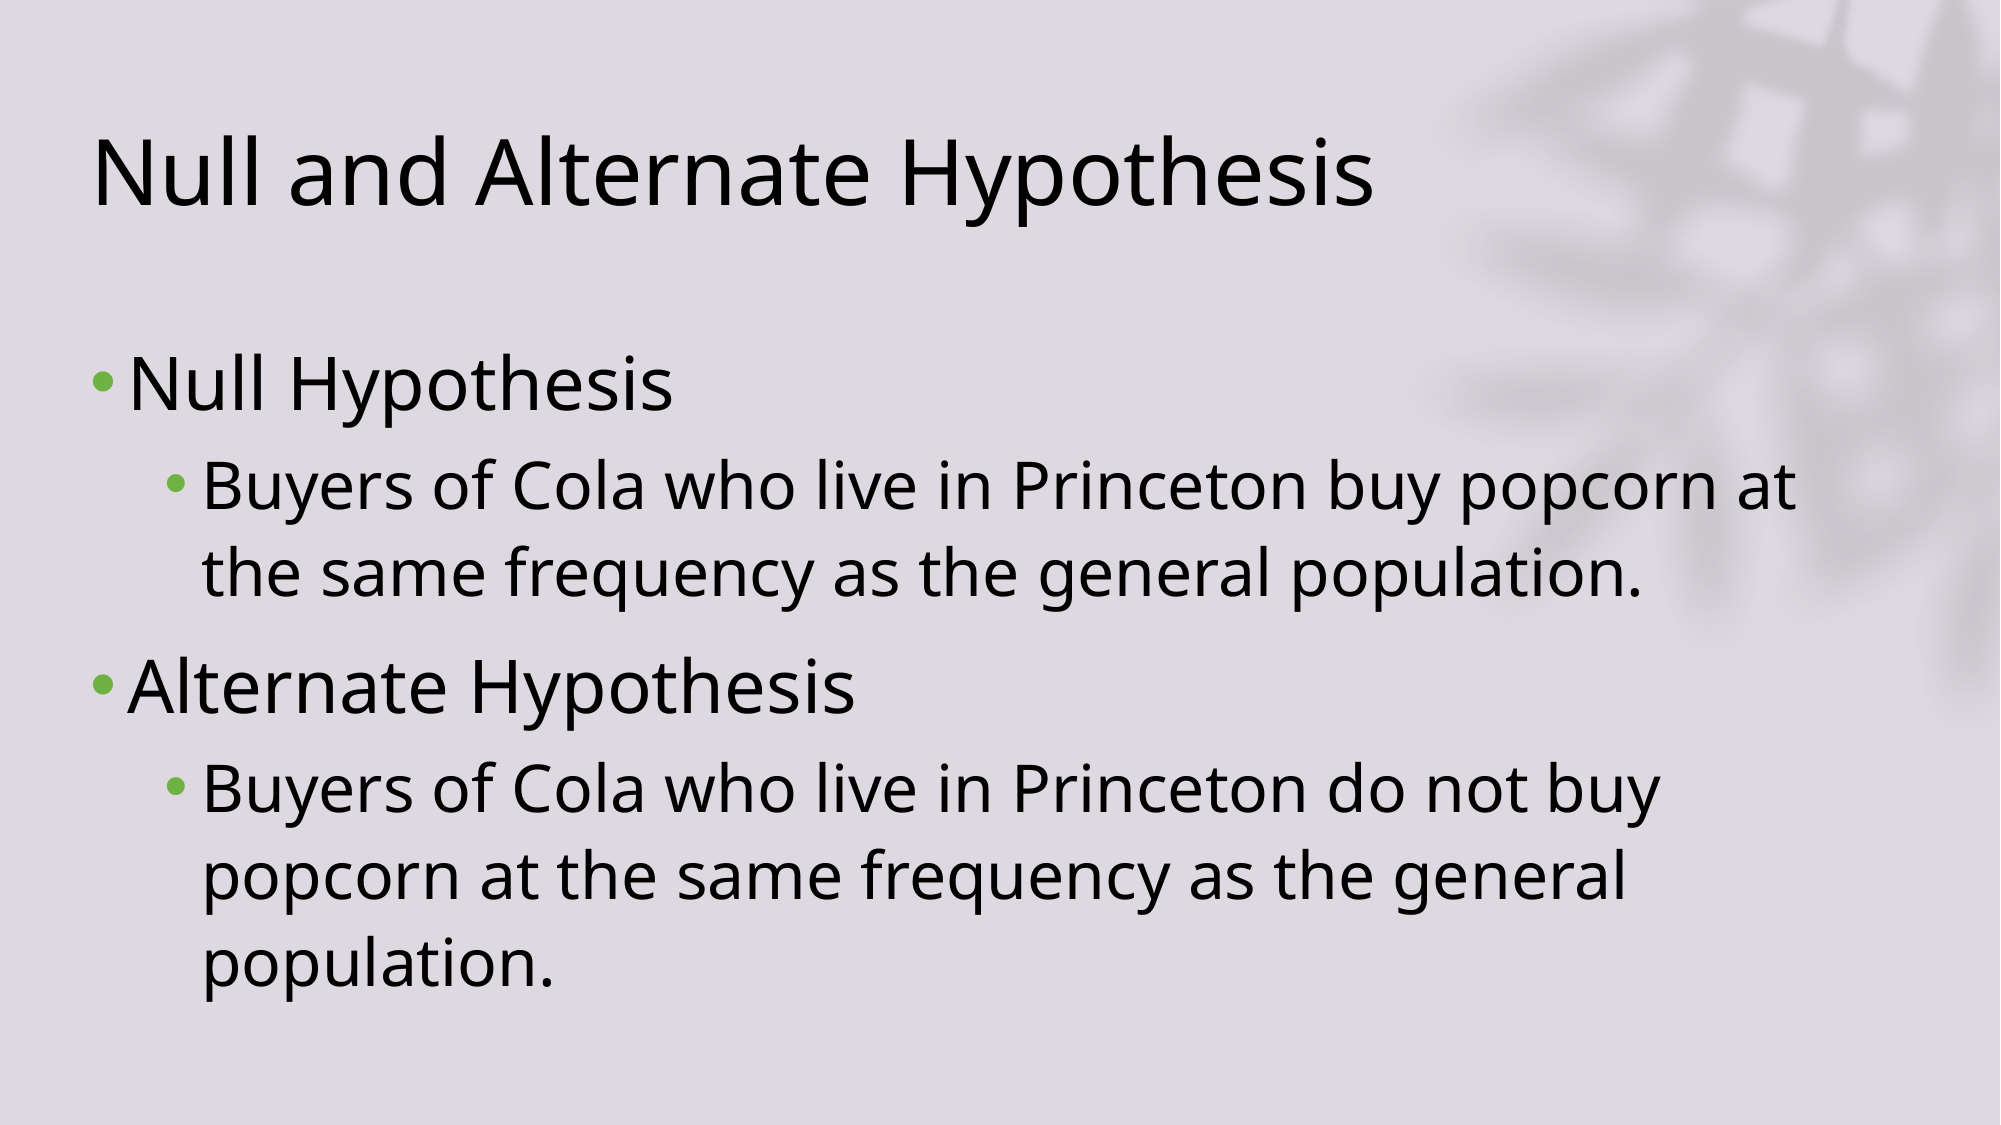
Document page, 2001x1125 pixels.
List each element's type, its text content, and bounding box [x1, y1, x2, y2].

title Null and Alternate Hypothesis [75, 60, 1863, 278]
list Null Hypothesis Buyers of Cola who live in Princeton buy popcorn at the same frequency as the general population. Alternate Hypothesis Buyers of Cola who live in Princeton do not buy popcorn at the same frequency as the general population. [75, 319, 1925, 1009]
